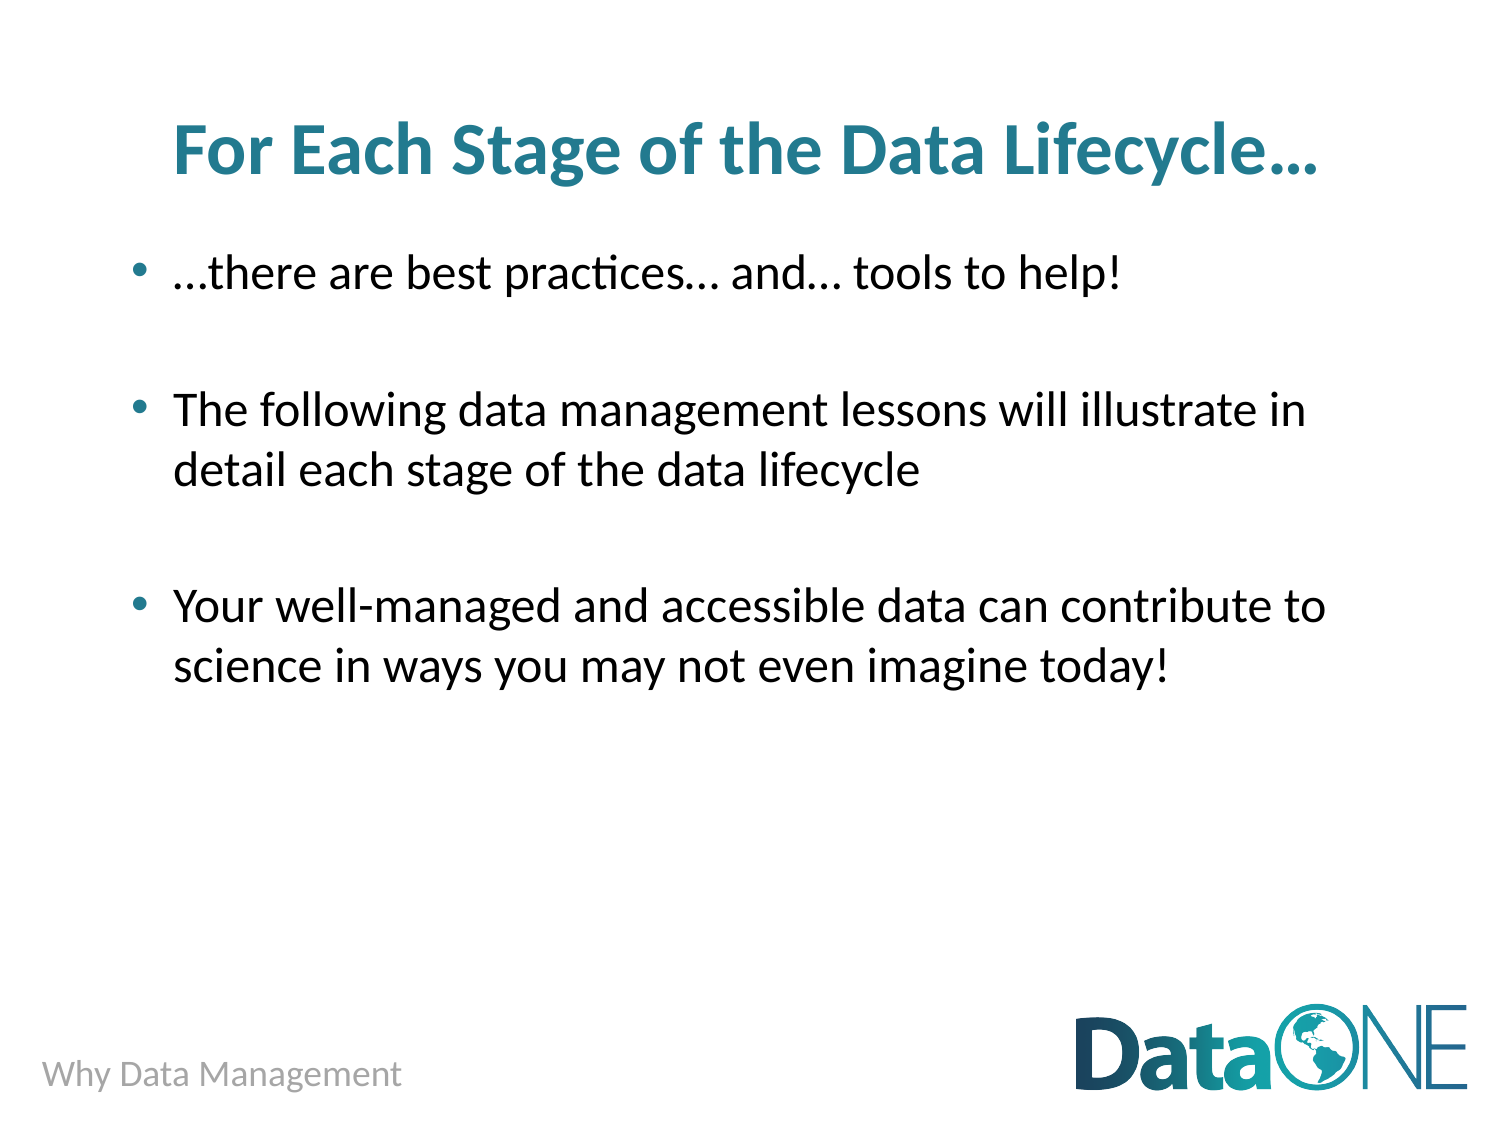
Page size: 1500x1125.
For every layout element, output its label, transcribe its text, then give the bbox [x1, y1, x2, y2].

list …there are best practices… and… tools to help! The following data management lessons will illustrate in detail each stage of the data lifecycle Your well-managed and accessible data can contribute to science in ways you may not even imagine today! [98, 232, 1410, 1010]
picture [1074, 1000, 1471, 1095]
title For Each Stage of the Data Lifecycle… [46, 87, 1449, 203]
